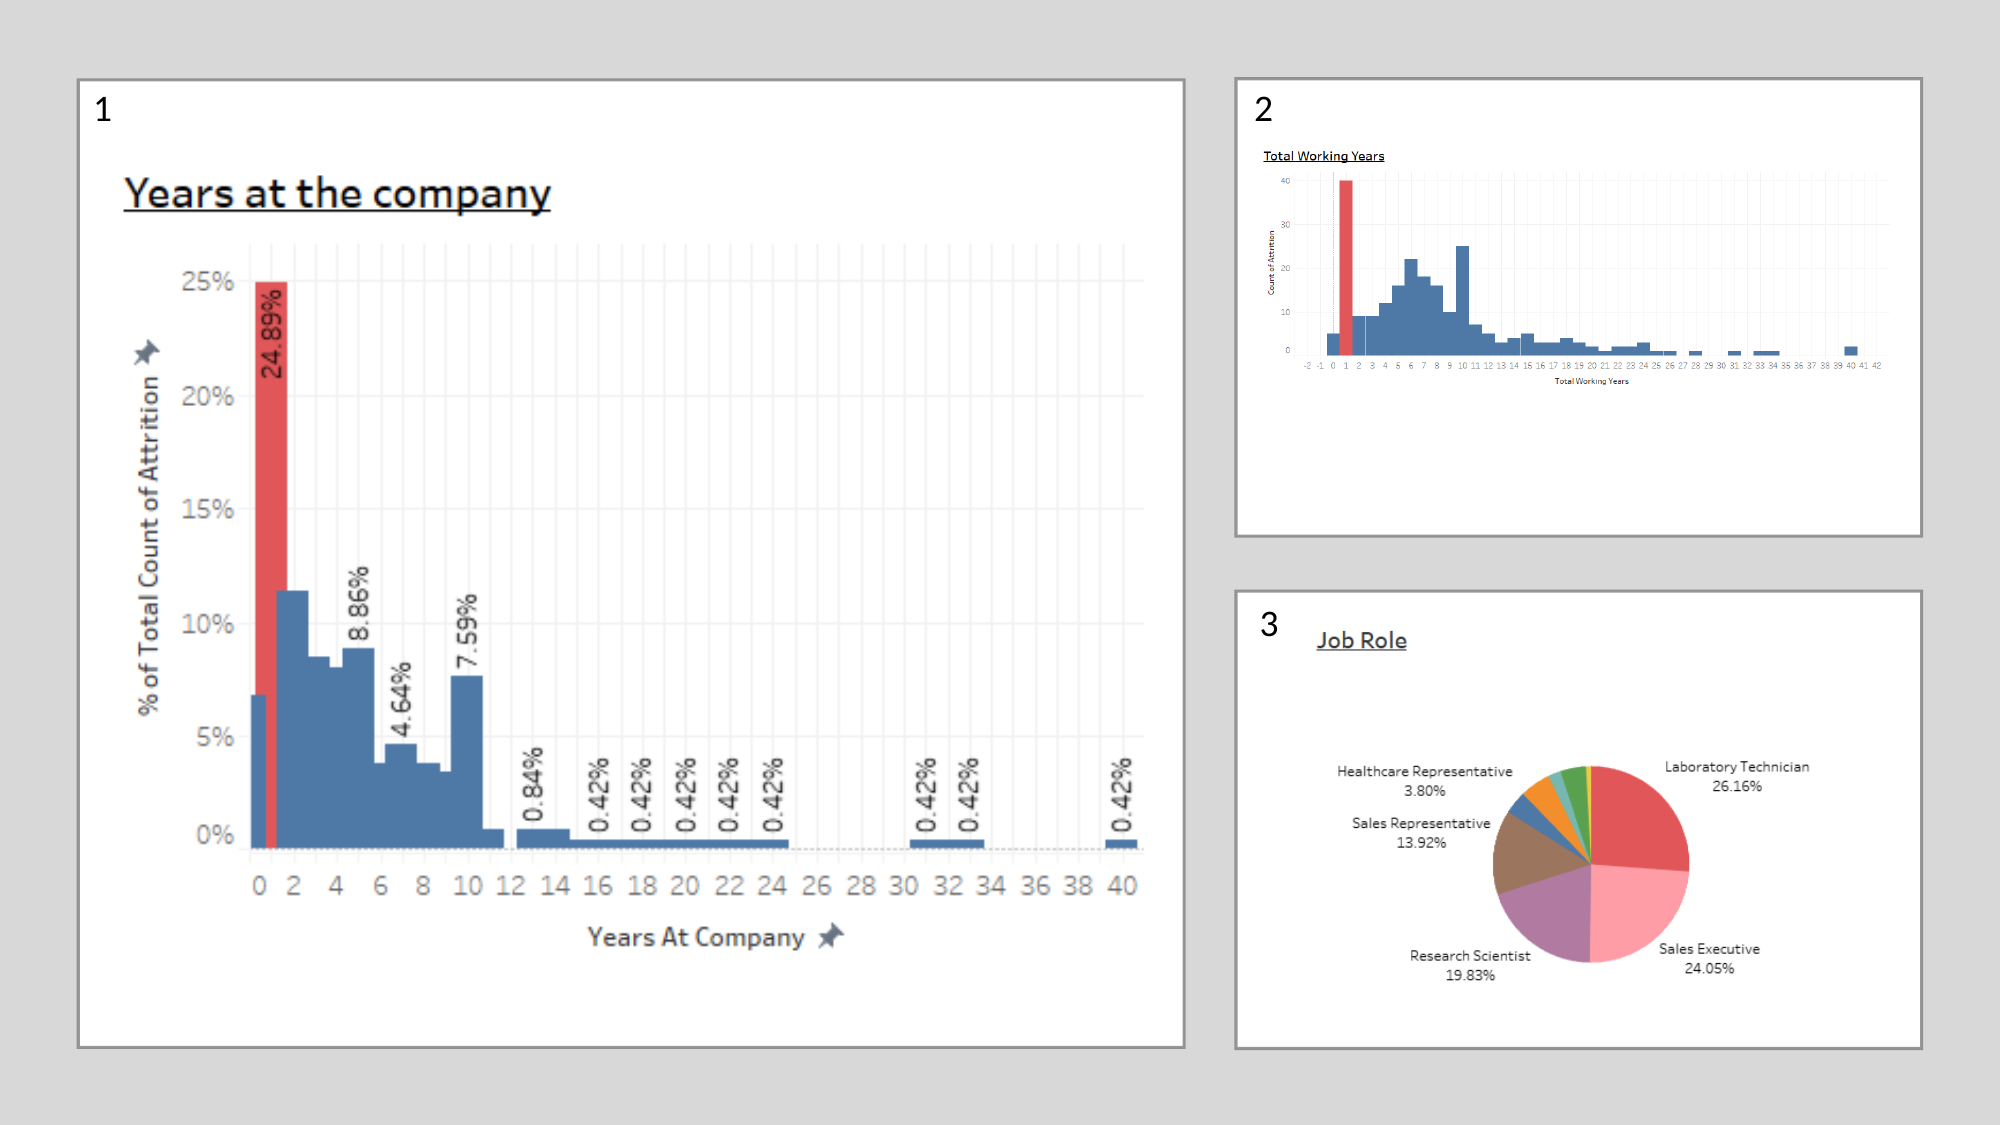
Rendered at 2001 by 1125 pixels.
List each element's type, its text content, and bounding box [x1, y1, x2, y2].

picture [1312, 616, 1845, 1024]
text_box [78, 79, 1185, 1048]
text_box [1235, 591, 1922, 1049]
text_box [0, 0, 2000, 1125]
text_box [1235, 78, 1922, 537]
text_box 3 [1244, 591, 1319, 652]
picture [104, 157, 1157, 970]
text_box 1 [78, 76, 152, 137]
picture [1262, 144, 1895, 390]
text_box 2 [1239, 76, 1313, 137]
